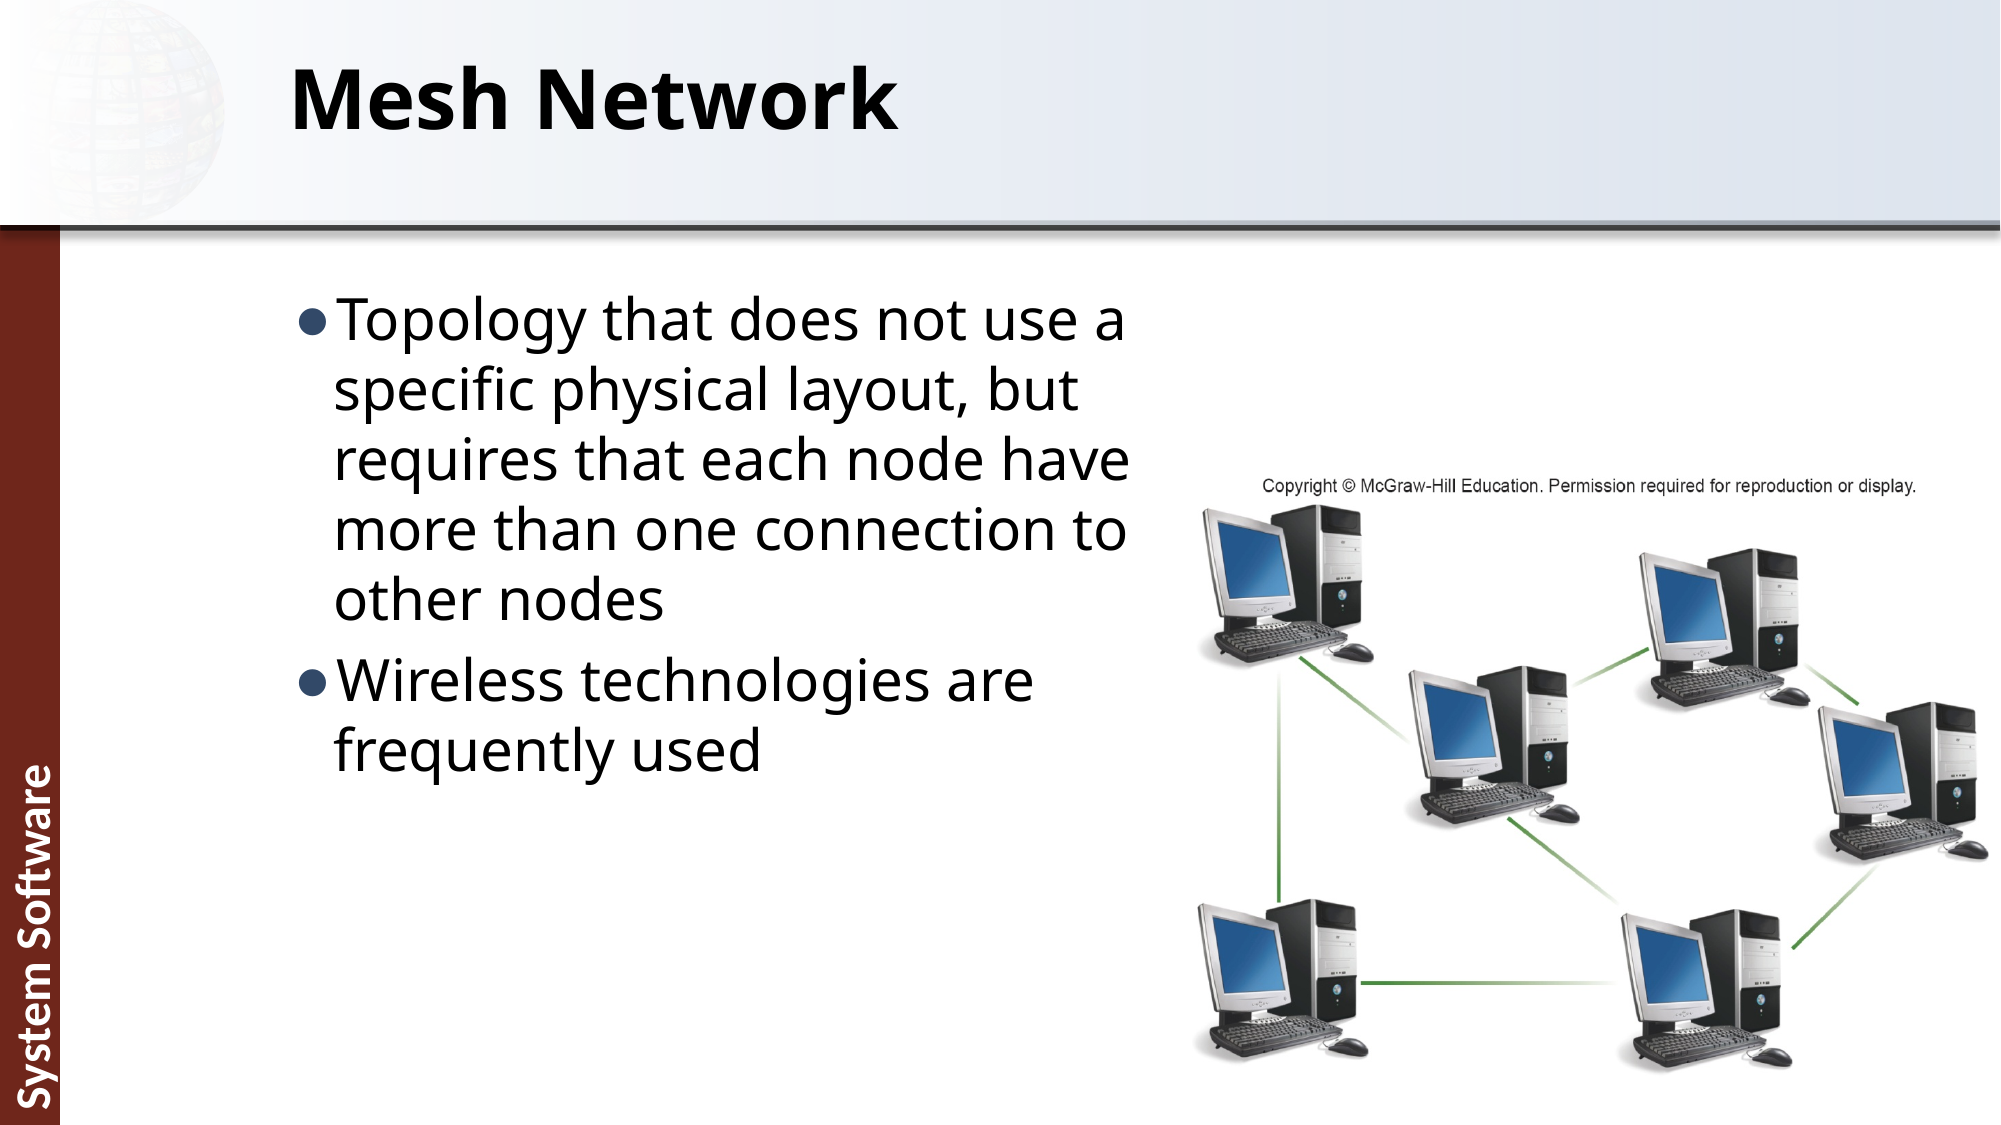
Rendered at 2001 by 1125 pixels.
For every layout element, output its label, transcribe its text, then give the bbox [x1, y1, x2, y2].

list Topology that does not use a specific physical layout, but requires that each node have more than one connection to other nodes Wireless technologies are frequently used [273, 275, 1211, 933]
picture [1185, 477, 1991, 1079]
title Mesh Network [273, 2, 1631, 190]
